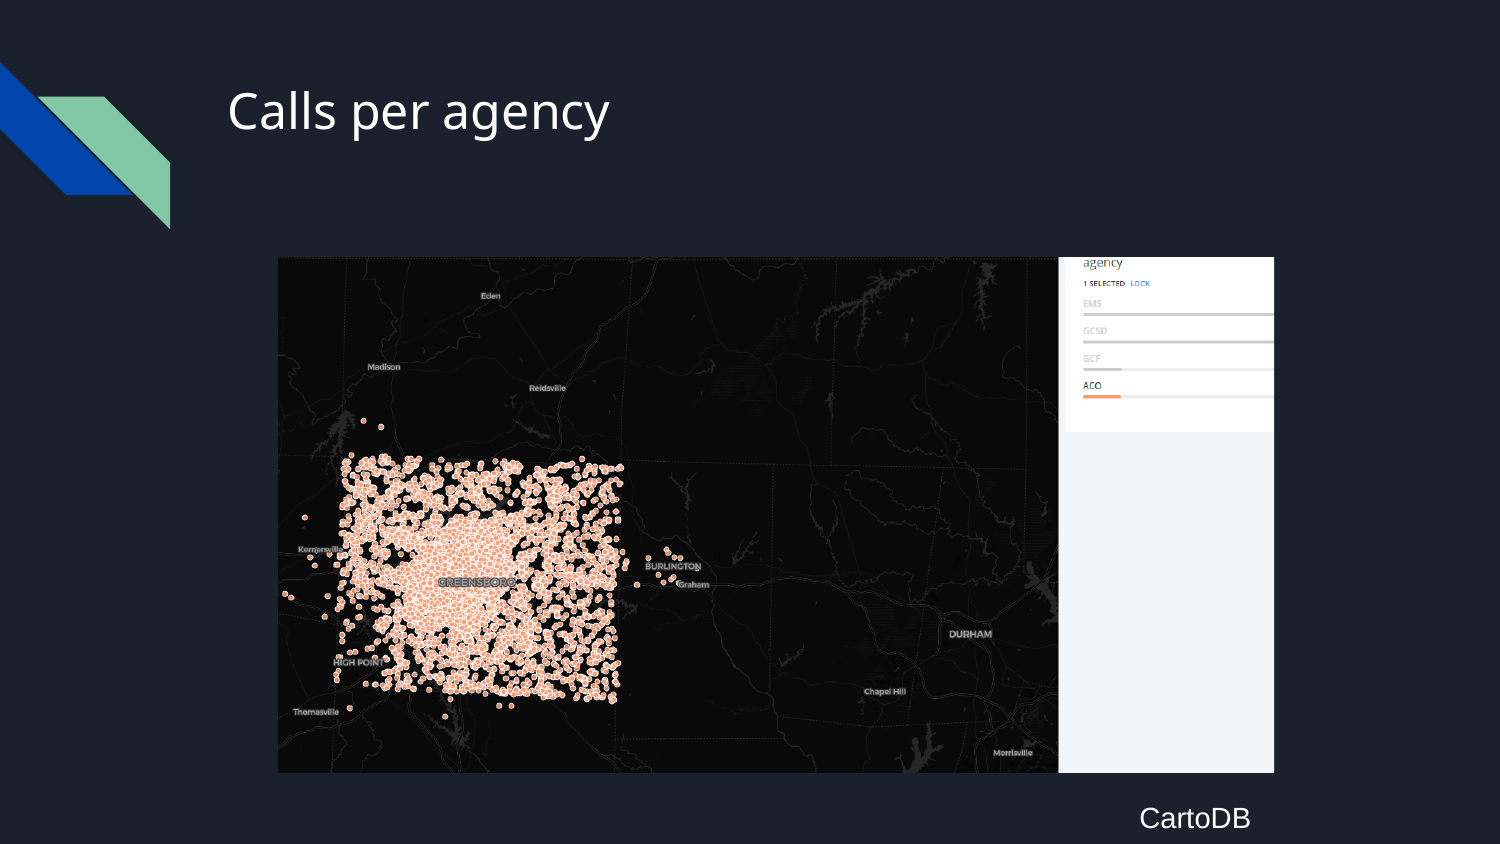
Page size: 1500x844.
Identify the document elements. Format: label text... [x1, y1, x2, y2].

picture [277, 256, 1275, 773]
text_box CartoDB [1124, 784, 1275, 844]
title Calls per agency [212, 64, 1368, 215]
